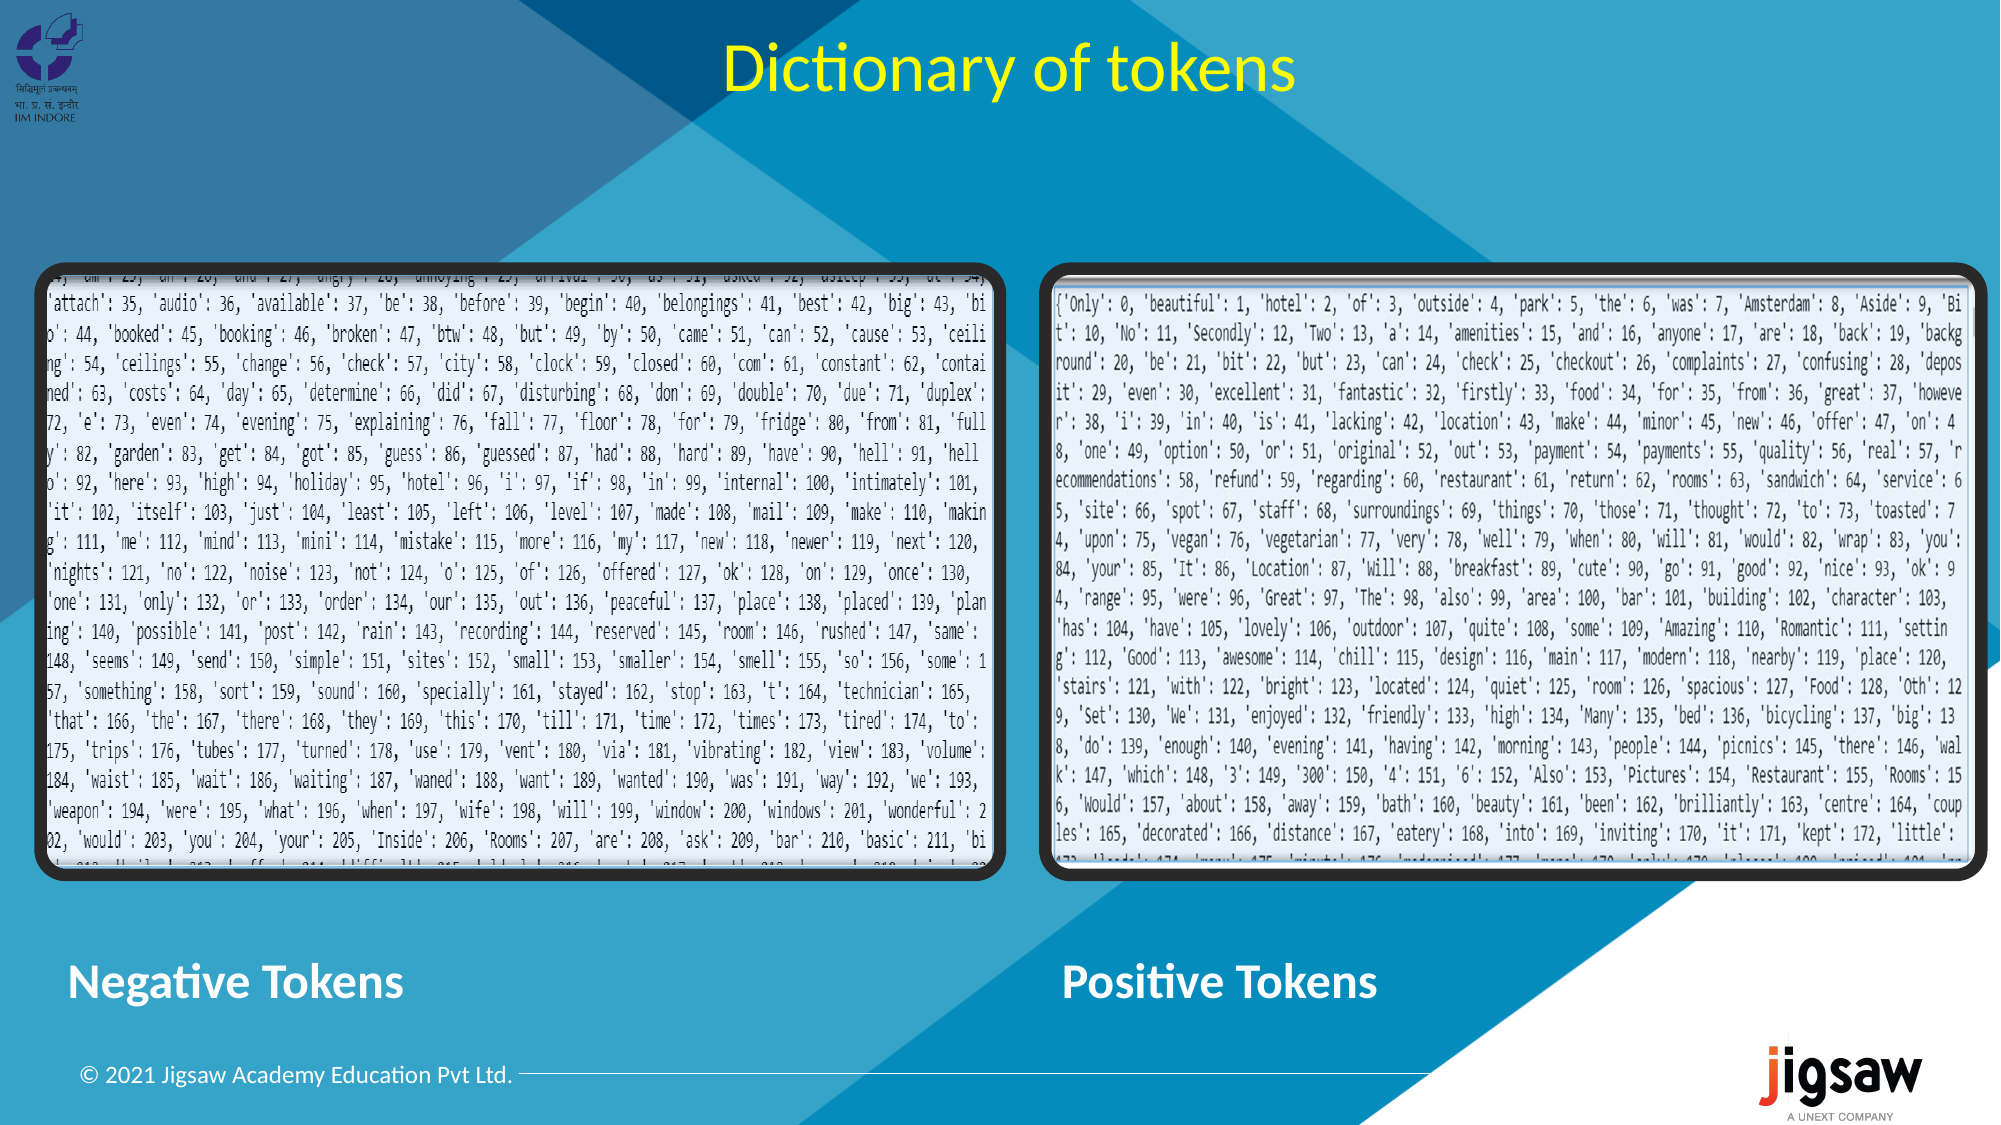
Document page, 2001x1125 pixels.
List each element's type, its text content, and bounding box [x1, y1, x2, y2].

text_box Positive Tokens [1047, 941, 1394, 1016]
text_box Dictionary of tokens [147, 22, 1873, 114]
picture [0, 0, 2000, 1125]
text_box Negative Tokens [52, 941, 720, 1016]
